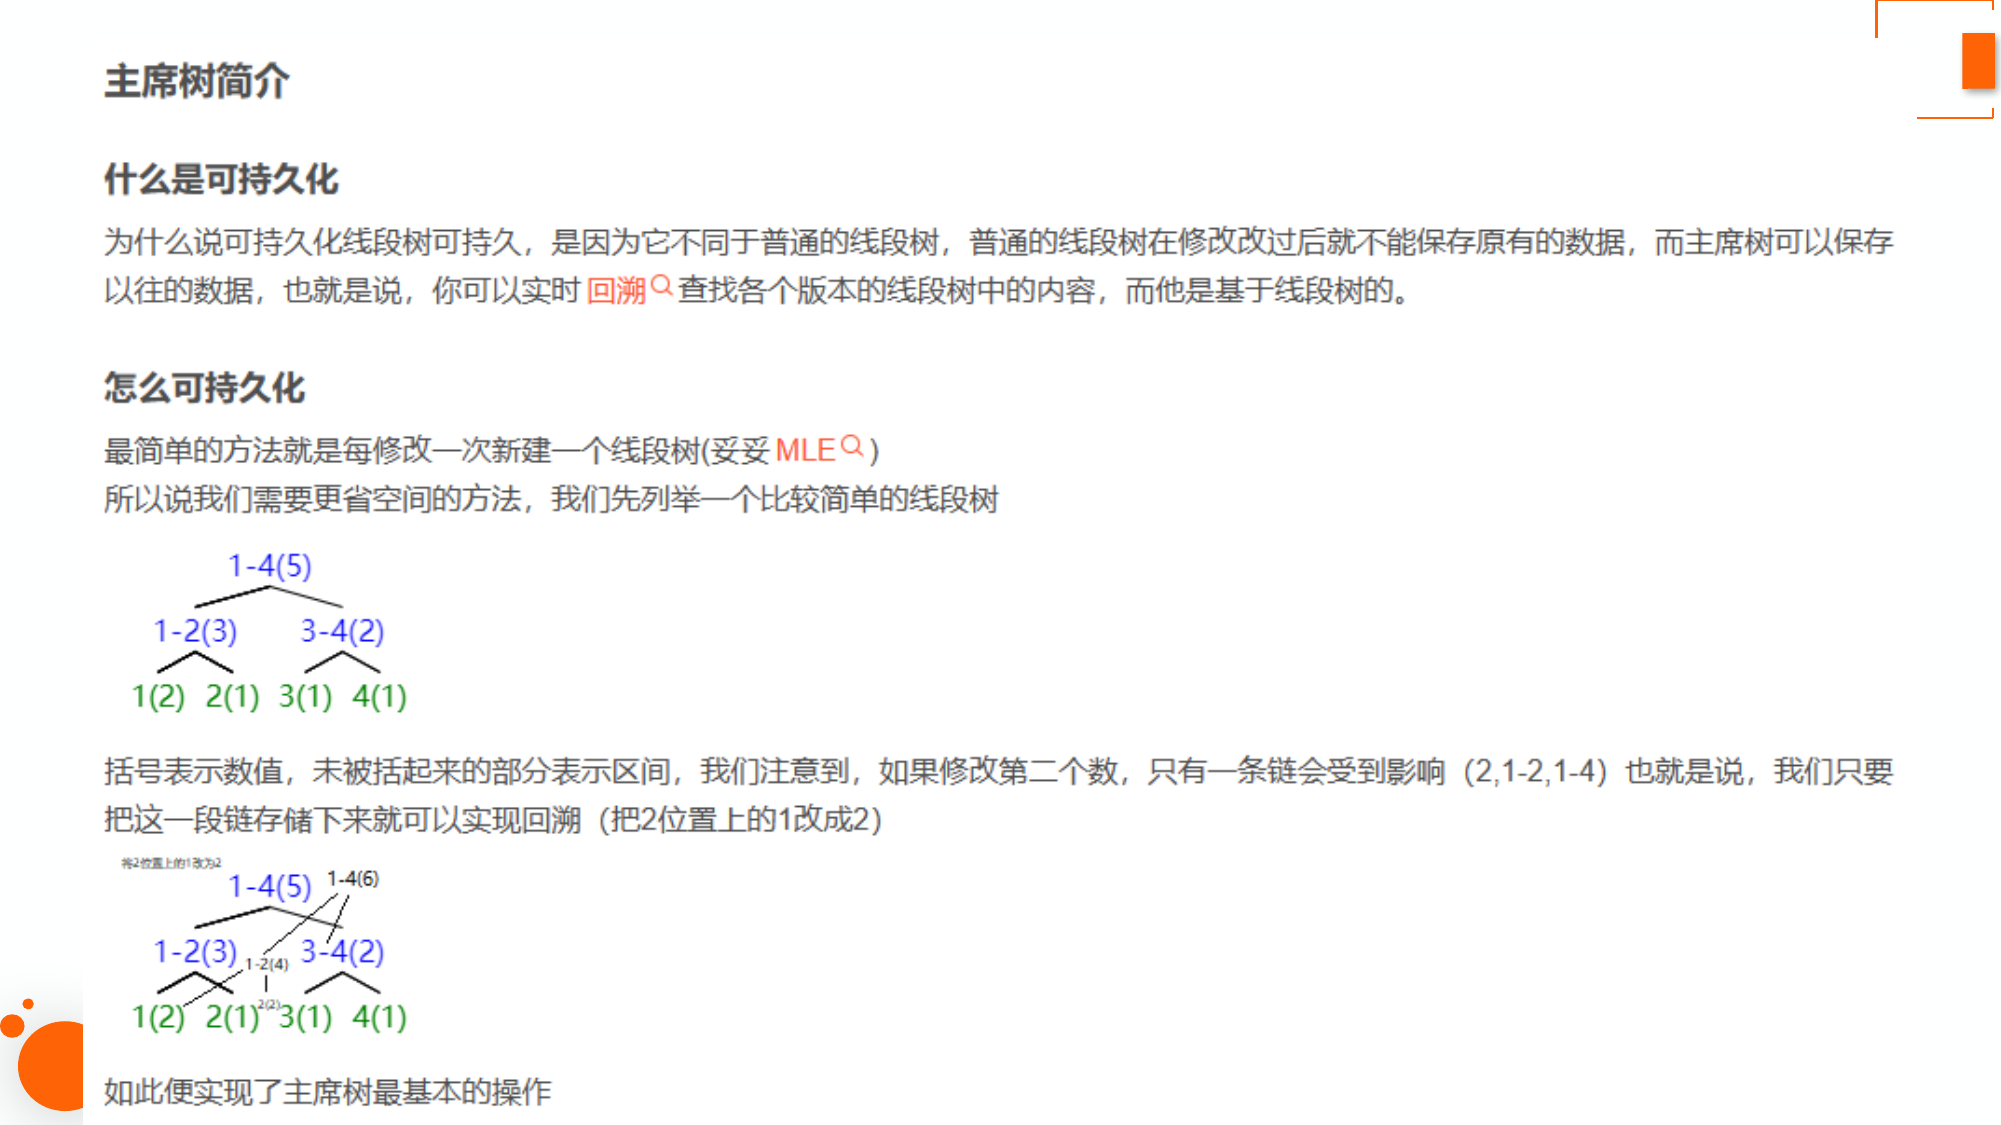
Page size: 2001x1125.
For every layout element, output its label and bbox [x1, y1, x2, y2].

picture [83, 38, 1917, 1125]
